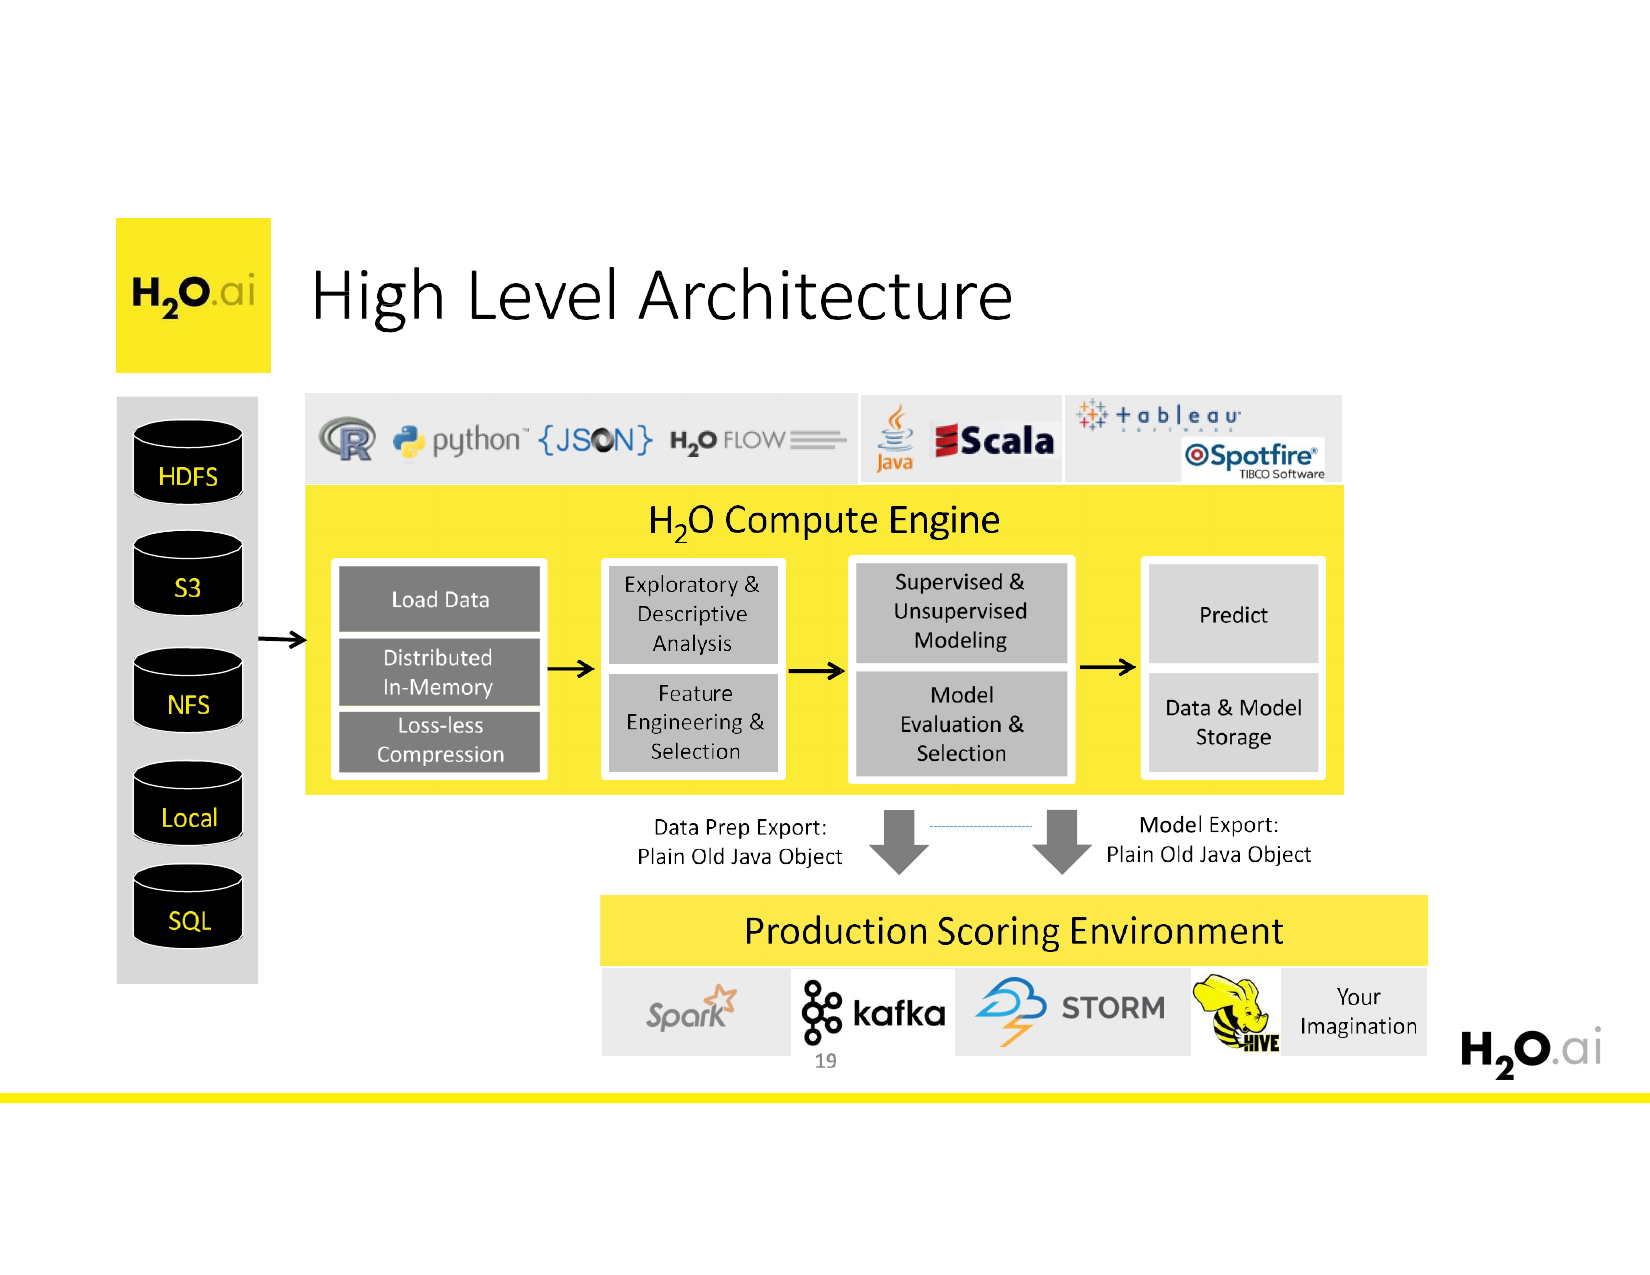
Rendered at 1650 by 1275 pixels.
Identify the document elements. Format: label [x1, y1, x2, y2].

text_box [0, 1093, 1650, 1104]
text_box [471, 270, 600, 320]
text_box [132, 862, 244, 950]
text_box [858, 274, 910, 320]
text_box [116, 396, 259, 985]
text_box [414, 267, 442, 319]
picture [1181, 436, 1326, 482]
text_box [651, 505, 714, 543]
picture [628, 713, 764, 760]
picture [317, 416, 376, 461]
text_box [1031, 809, 1093, 875]
text_box [868, 810, 930, 876]
text_box [305, 391, 1346, 795]
picture [669, 428, 847, 458]
picture [980, 282, 1011, 320]
text_box [685, 282, 735, 320]
picture [848, 555, 1326, 784]
text_box [782, 269, 852, 320]
text_box [743, 267, 771, 319]
picture [538, 413, 653, 469]
picture [929, 421, 1061, 460]
picture [331, 558, 595, 780]
text_box [163, 807, 217, 827]
text_box [609, 267, 614, 319]
picture [1076, 398, 1242, 432]
text_box [601, 665, 787, 781]
text_box [375, 283, 406, 333]
picture [725, 505, 878, 540]
text_box [361, 270, 368, 277]
picture [816, 1053, 836, 1068]
picture [918, 283, 946, 320]
picture [392, 424, 529, 465]
text_box [362, 283, 367, 319]
text_box [891, 505, 1000, 540]
picture [957, 282, 977, 320]
text_box [1108, 815, 1311, 867]
text_box [263, 630, 300, 649]
text_box [316, 270, 350, 319]
picture [626, 575, 759, 655]
picture [639, 818, 842, 868]
text_box [660, 685, 733, 702]
picture [1462, 1026, 1601, 1080]
text_box [638, 270, 679, 319]
picture [875, 401, 915, 474]
text_box [598, 965, 1430, 1060]
picture [116, 218, 271, 373]
text_box [599, 895, 1429, 964]
